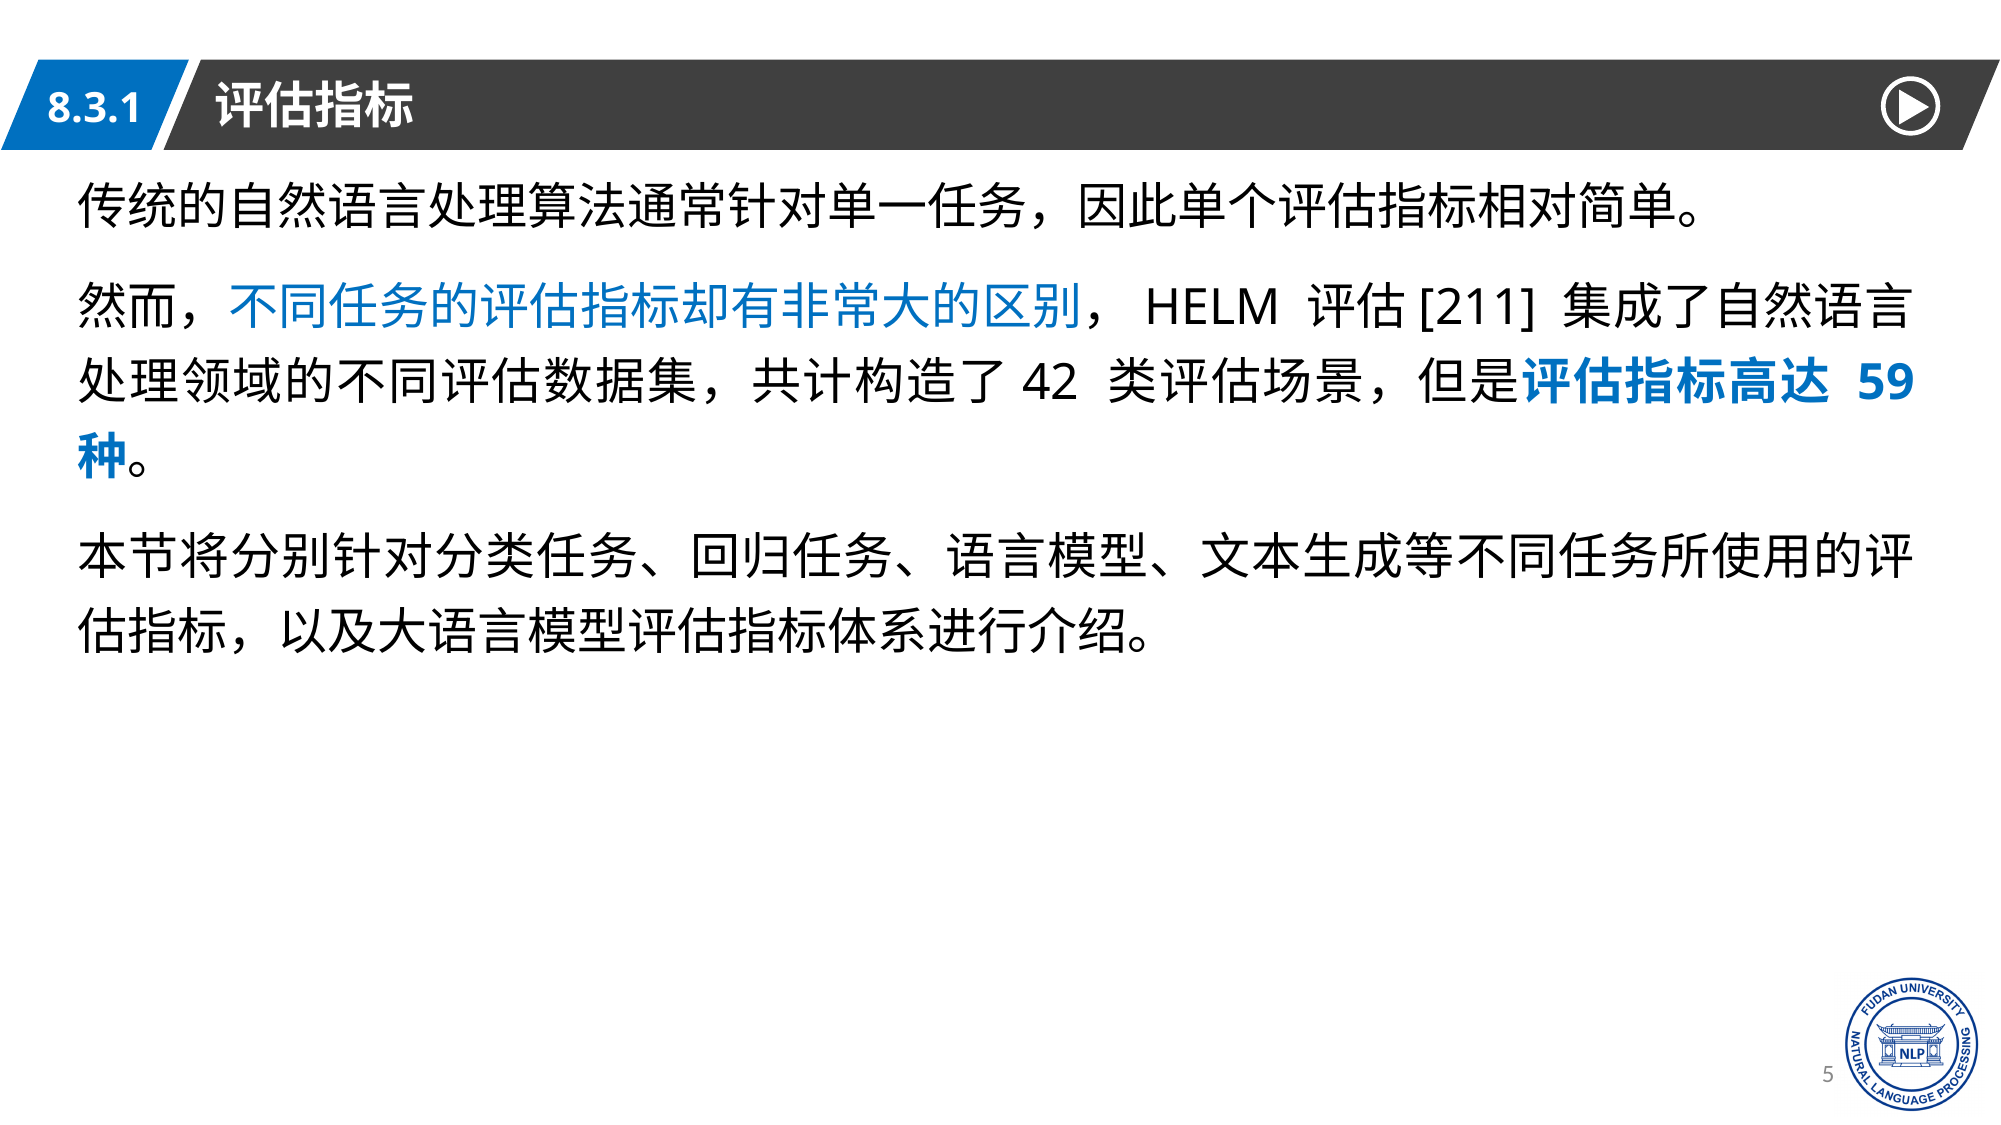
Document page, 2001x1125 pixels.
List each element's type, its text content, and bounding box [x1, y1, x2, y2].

text_box [1, 89, 157, 150]
text_box 传统的自然语言处理算法通常针对单一任务，因此单个评估指标相对简单。 然而，不同任务的评估指标却有非常大的区别，HELM 评估[211] 集成了自然语言处理领域的不同评估数据集，共计构造了42 类评估场景，但是评估指标高达 59 种。 本节将分别针对分类任务、回归任务、语言模型、文本生成等不同任务所使用的评估指标，以及大语言模型评估指标体系进行介绍。 [62, 152, 1930, 667]
text_box 评估指标 [199, 66, 430, 142]
text_box [32, 59, 189, 120]
text_box [163, 59, 2000, 150]
picture [1834, 972, 1985, 1117]
slide_number 54 [1412, 1042, 1863, 1103]
text_box 8.3.1 [26, 73, 164, 138]
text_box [1883, 78, 1939, 134]
